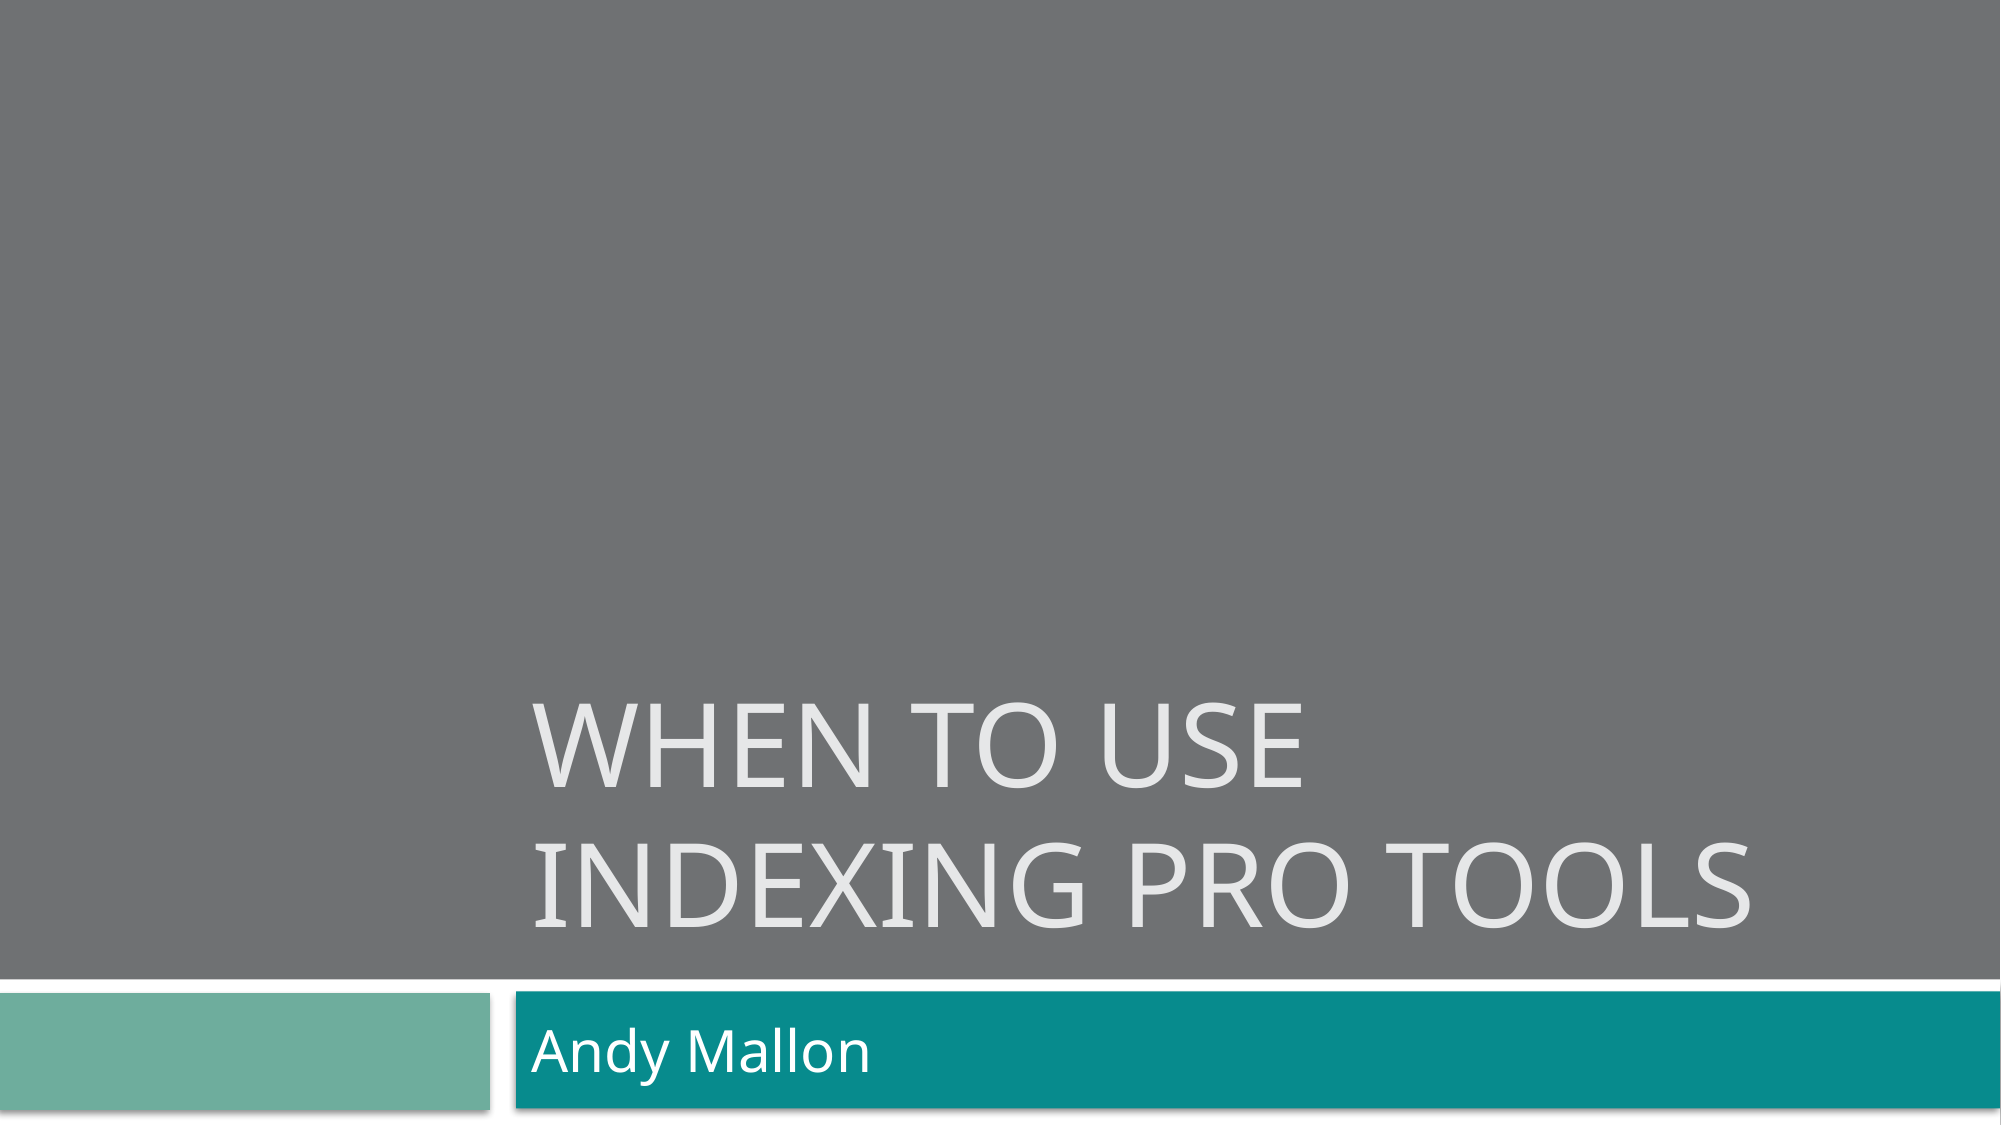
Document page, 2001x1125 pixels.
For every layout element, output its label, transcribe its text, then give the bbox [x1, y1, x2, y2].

subtitle Andy Mallon [516, 992, 1942, 1105]
title When to use indexing pro tools [516, 512, 1934, 959]
